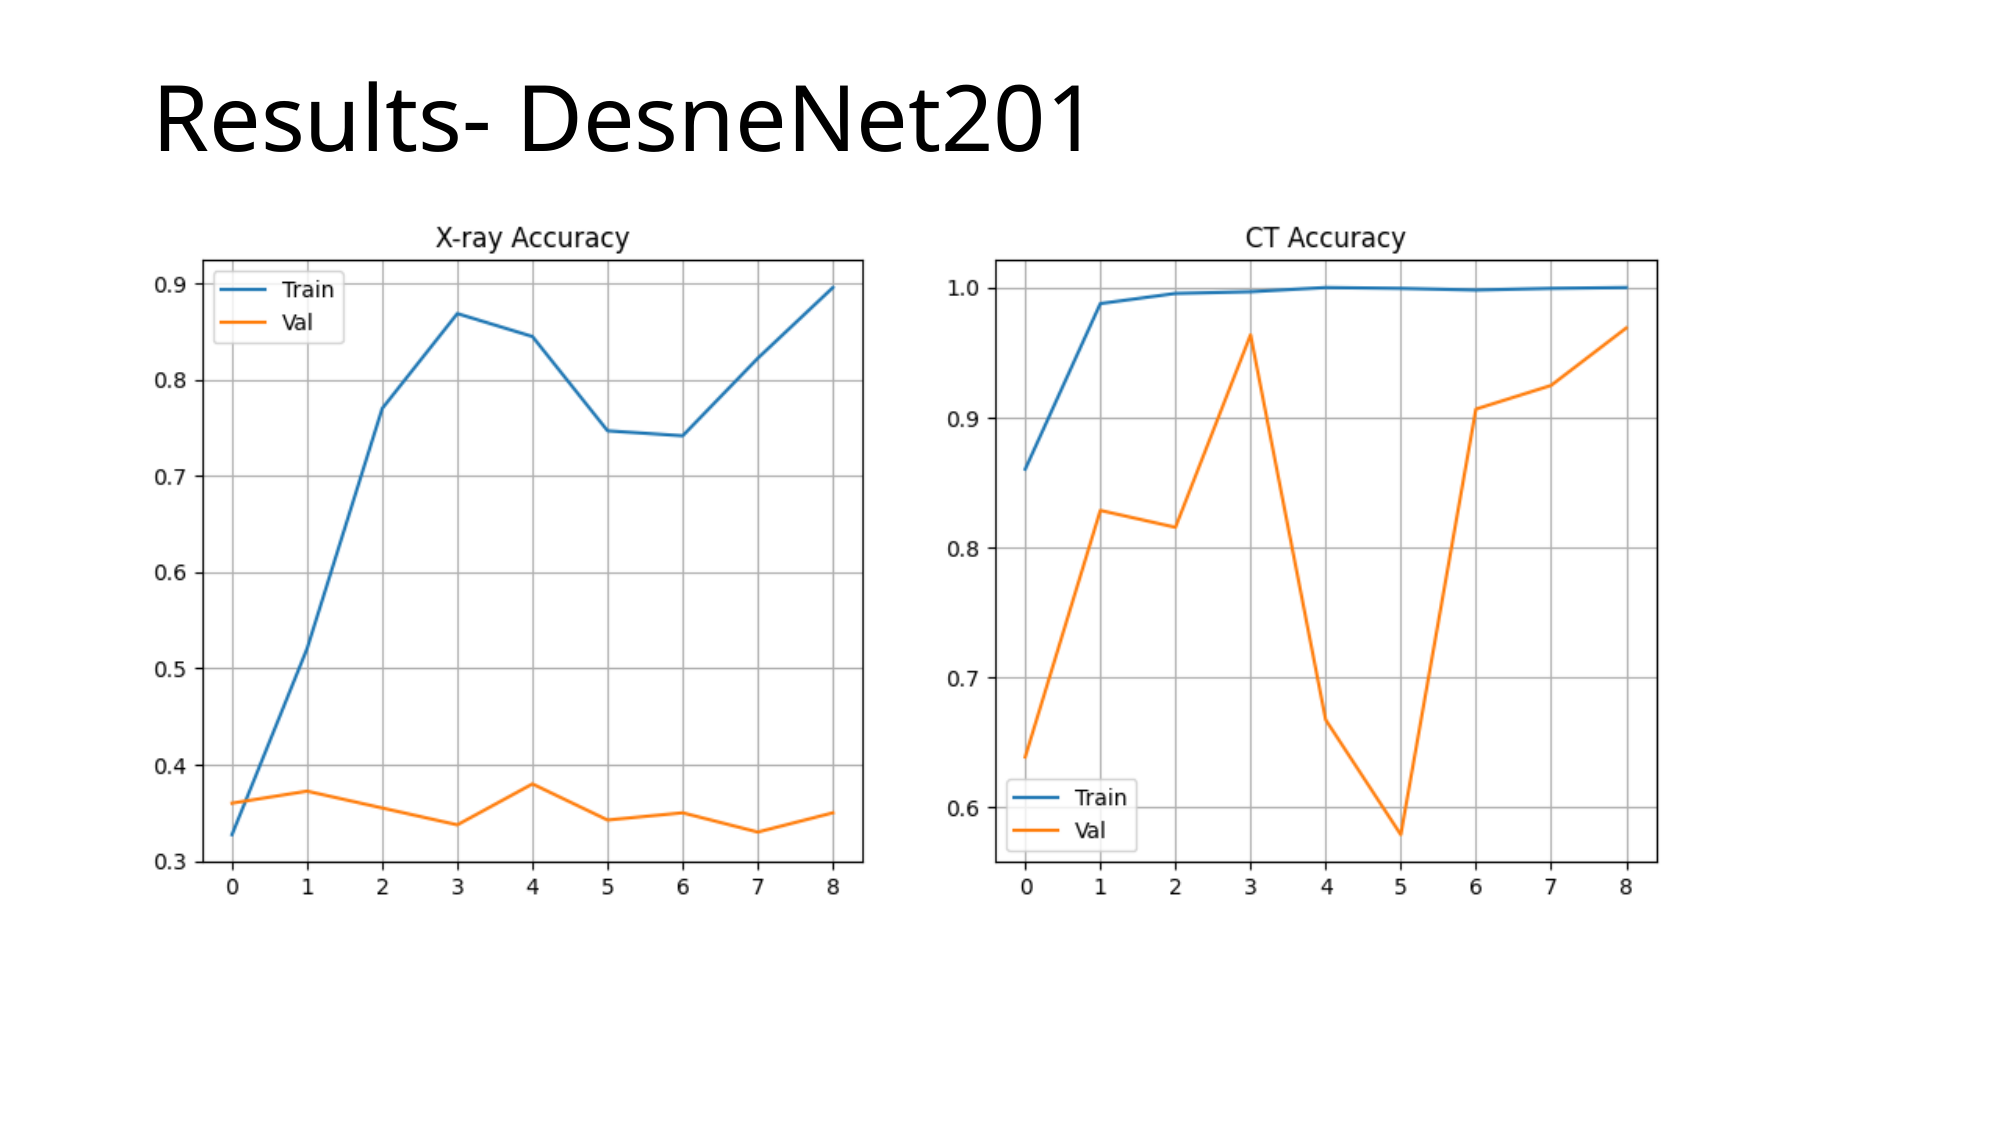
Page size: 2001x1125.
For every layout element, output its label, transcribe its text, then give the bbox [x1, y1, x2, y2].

picture [137, 210, 1671, 915]
title Results- DesneNet201 [137, 59, 1863, 185]
